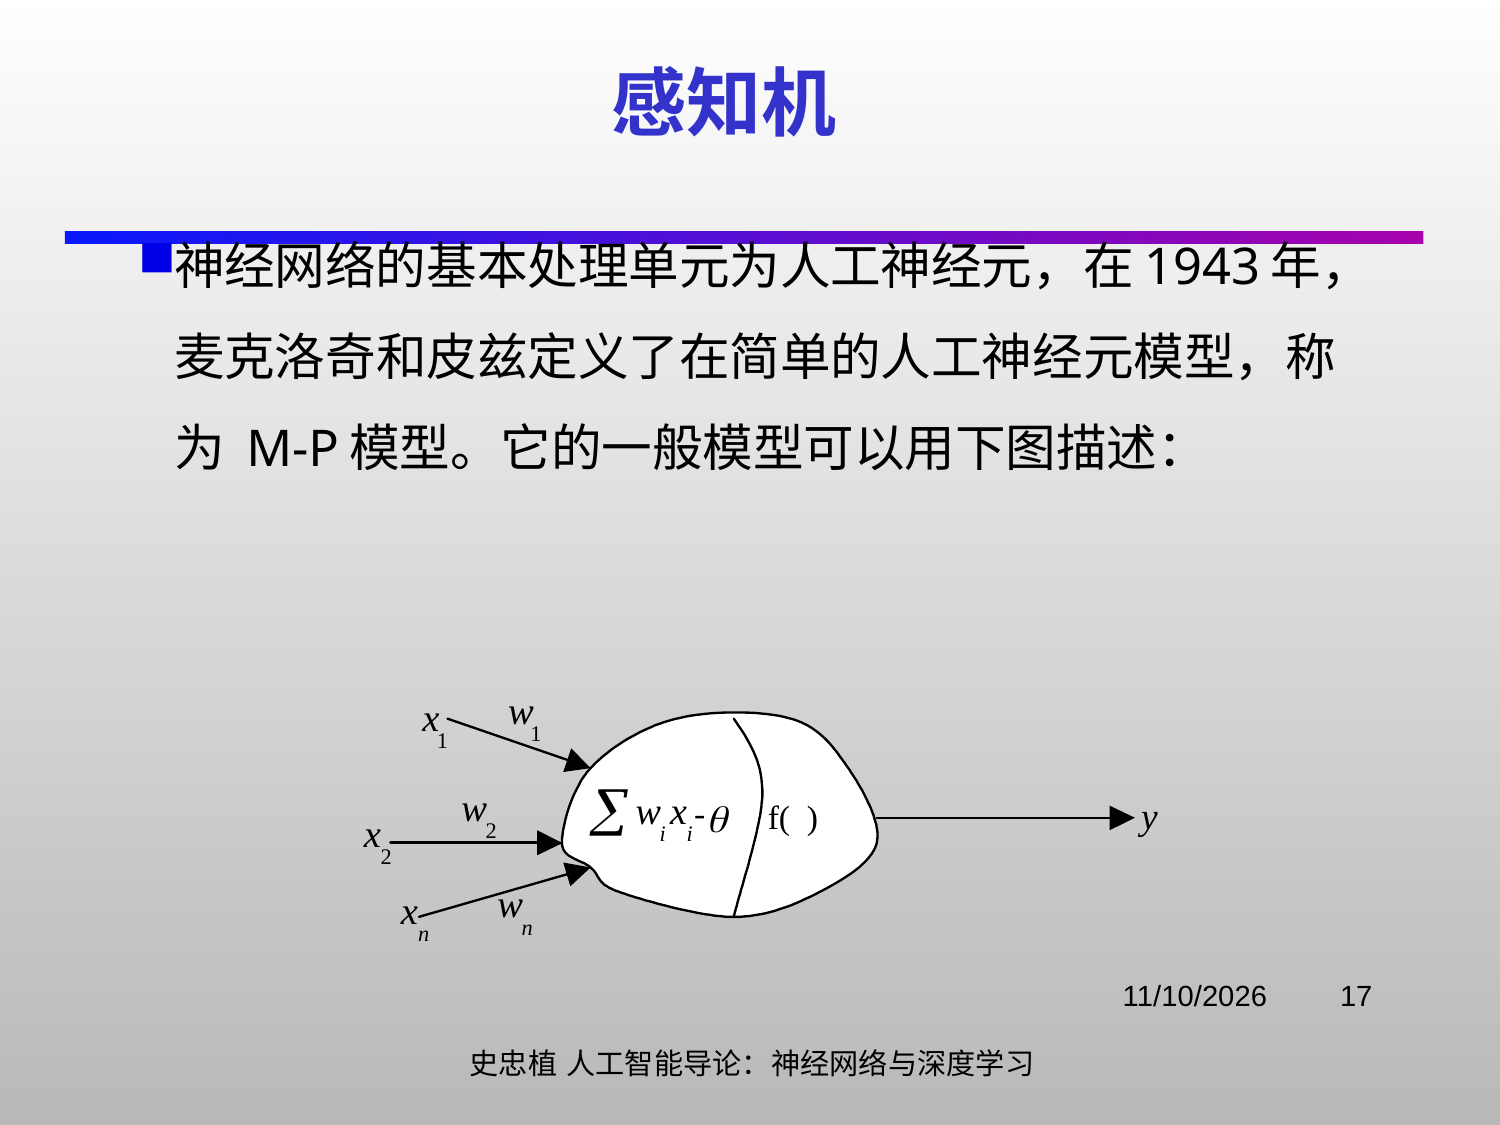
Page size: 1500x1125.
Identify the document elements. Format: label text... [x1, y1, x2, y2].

slide_number 17 [1293, 965, 1388, 1025]
footer 史忠植 人工智能导论：神经网络与深度学习 [454, 1025, 1057, 1100]
list 神经网络的基本处理单元为人工神经元，在1943年，麦克洛奇和皮兹定义了在简单的人工神经元模型，称为 M-P模型。它的一般模型可以用下图描述： [123, 196, 1390, 551]
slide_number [944, 965, 1283, 1025]
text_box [359, 680, 1162, 953]
title 感知机 [105, 1, 1343, 213]
